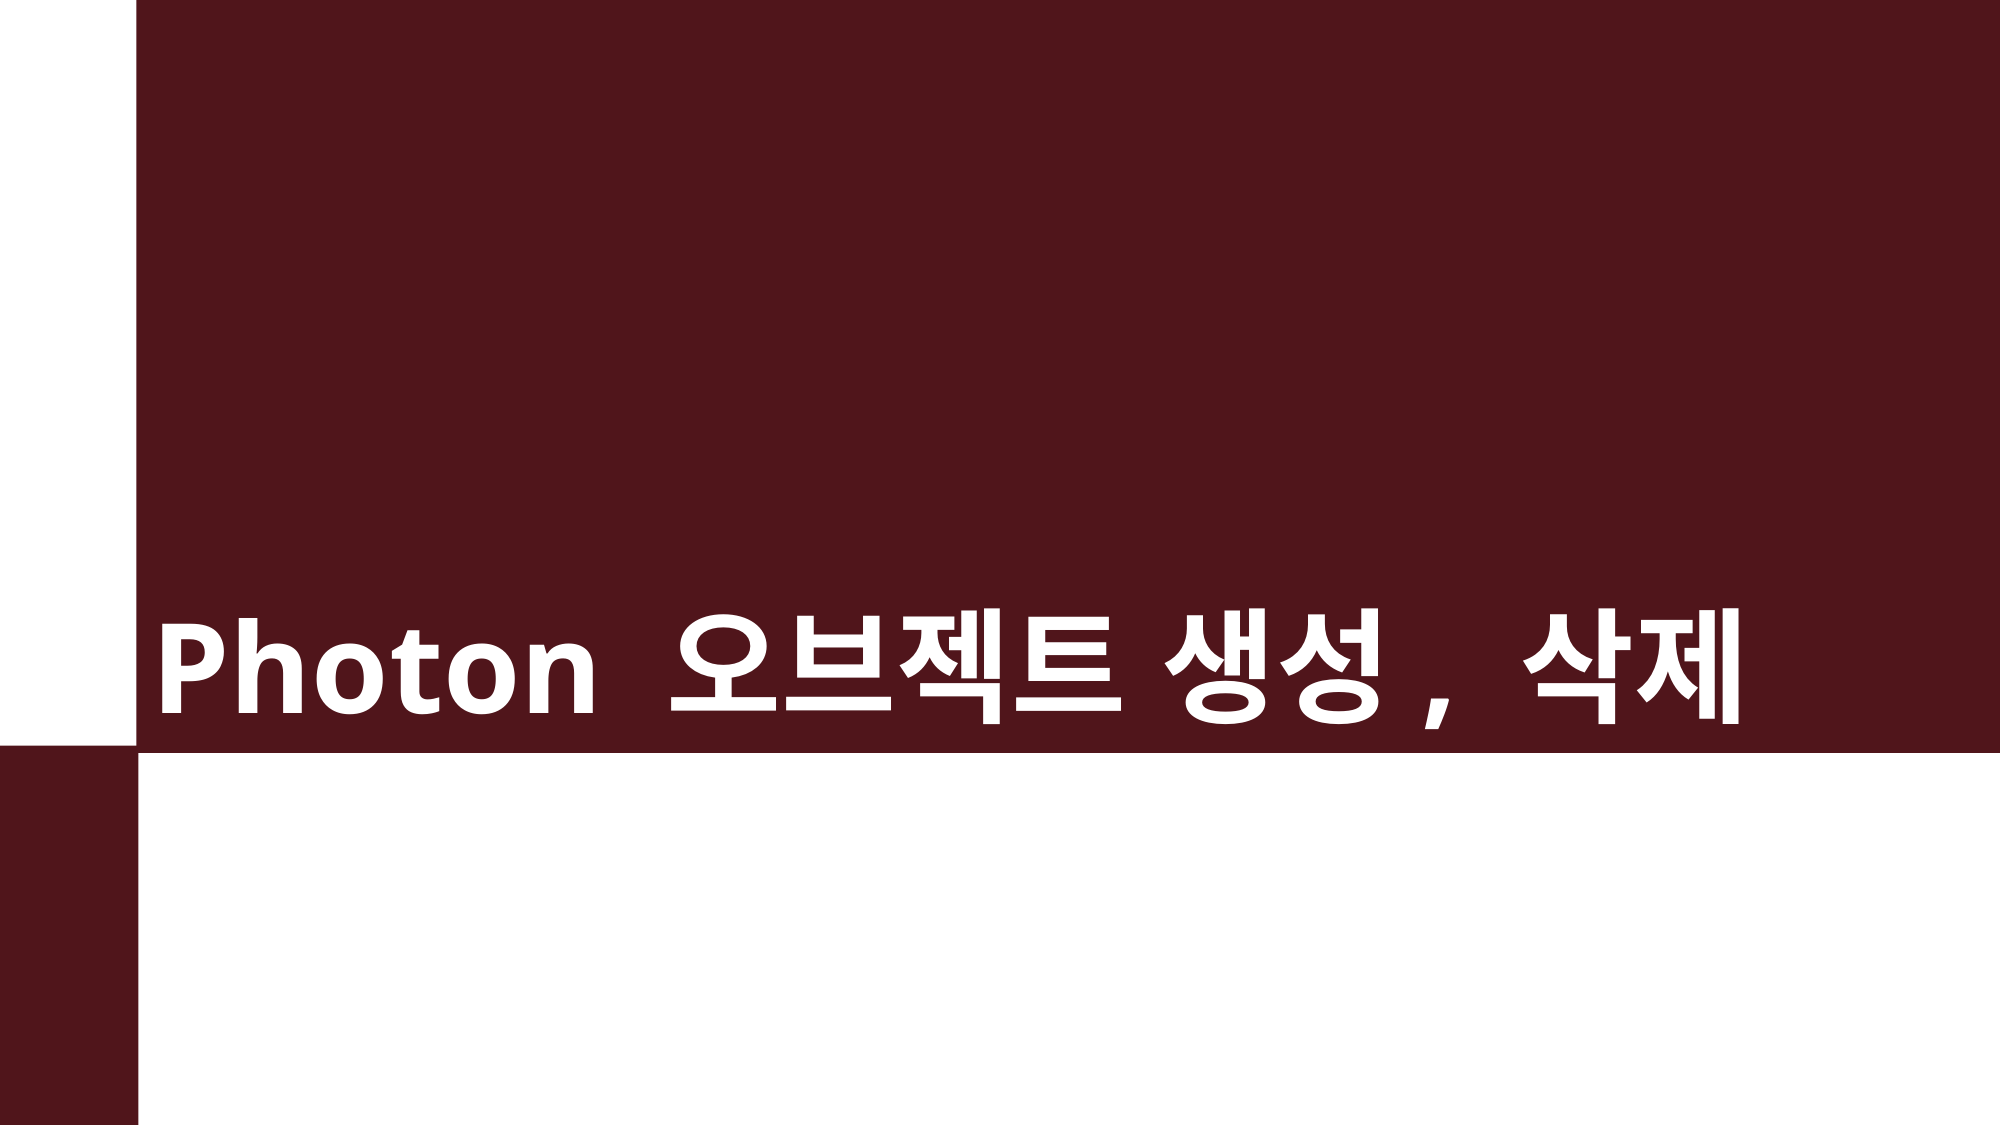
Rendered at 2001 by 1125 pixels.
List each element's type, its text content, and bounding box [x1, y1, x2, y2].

title Photon 오브젝트 생성, 삭제 [136, 280, 1982, 749]
